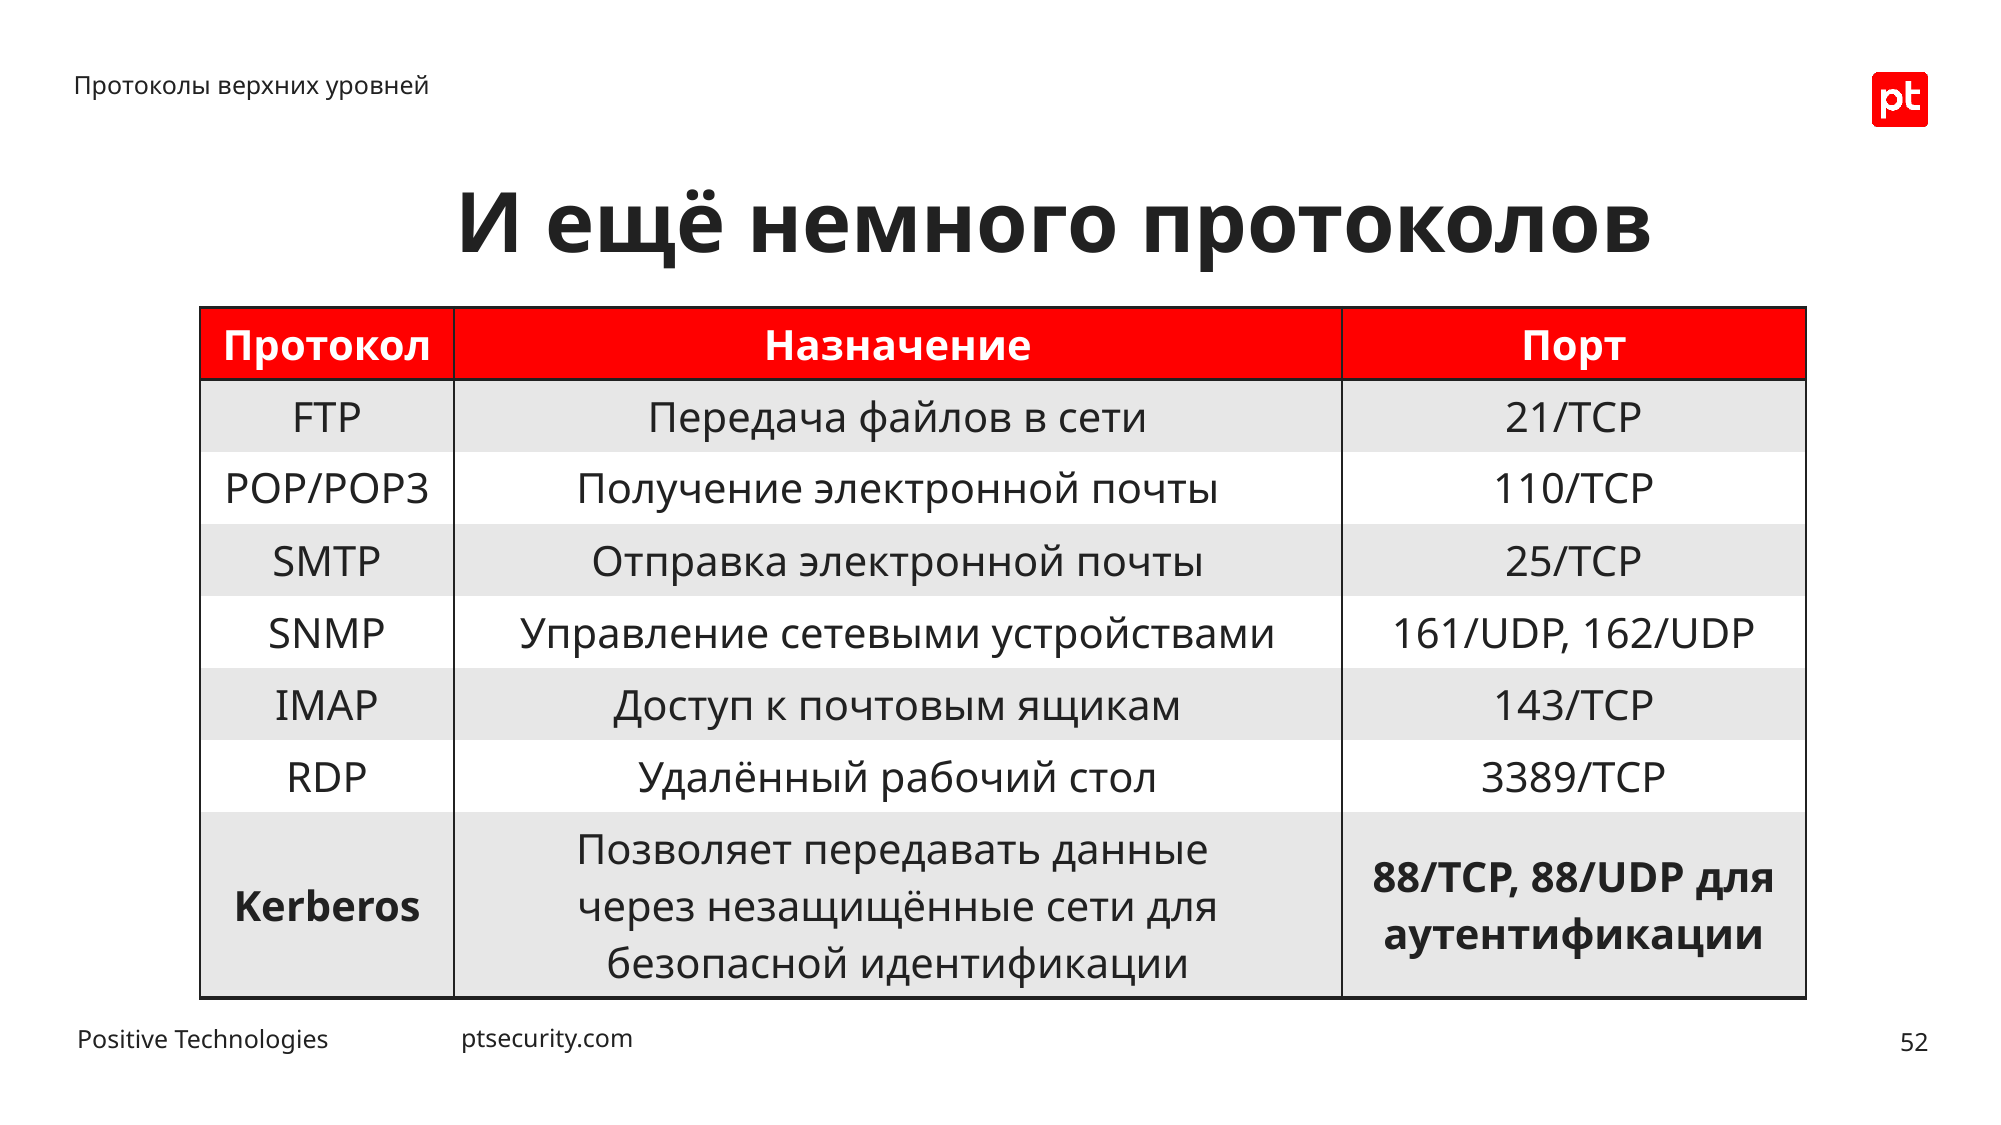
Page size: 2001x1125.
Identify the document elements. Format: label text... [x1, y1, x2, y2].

table_cell POP/POP3 [201, 452, 453, 524]
table_cell Позволяет передавать данные через незащищённые сети для безопасной идентификации [455, 812, 1341, 996]
table_cell 21/TCP [1343, 381, 1805, 452]
table_cell 88/TCP, 88/UDP для аутентификации [1343, 812, 1805, 996]
table_cell IMAP [201, 668, 453, 740]
table_cell Управление сетевыми устройствами [455, 596, 1341, 668]
table_cell Отправка электронной почты [455, 524, 1341, 596]
table_cell Kerberos [201, 812, 453, 996]
table_cell FTP [201, 381, 453, 452]
table_cell 143/TCP [1343, 668, 1805, 740]
table_header Порт [1343, 309, 1805, 378]
table_cell 110/TCP [1343, 452, 1805, 524]
title И ещё немного протоколов [439, 161, 1928, 342]
table_cell SNMP [201, 596, 453, 668]
table_cell Доступ к почтовым ящикам [455, 668, 1341, 740]
table_cell 3389/TCP [1343, 740, 1805, 812]
table_header Назначение [455, 309, 1341, 378]
list Протоколы верхних уровней [58, 54, 1609, 115]
table_cell RDP [201, 740, 453, 812]
table_cell Передача файлов в сети [455, 381, 1341, 452]
table_header Протокол [201, 309, 453, 378]
table_cell Удалённый рабочий стол [455, 740, 1341, 812]
slide_number 52 [1608, 1013, 1944, 1074]
picture [1872, 72, 1928, 127]
table_cell SMTP [201, 524, 453, 596]
table_cell Получение электронной почты [455, 452, 1341, 524]
table_cell 25/TCP [1343, 524, 1805, 596]
table_cell 161/UDP, 162/UDP [1343, 596, 1805, 668]
